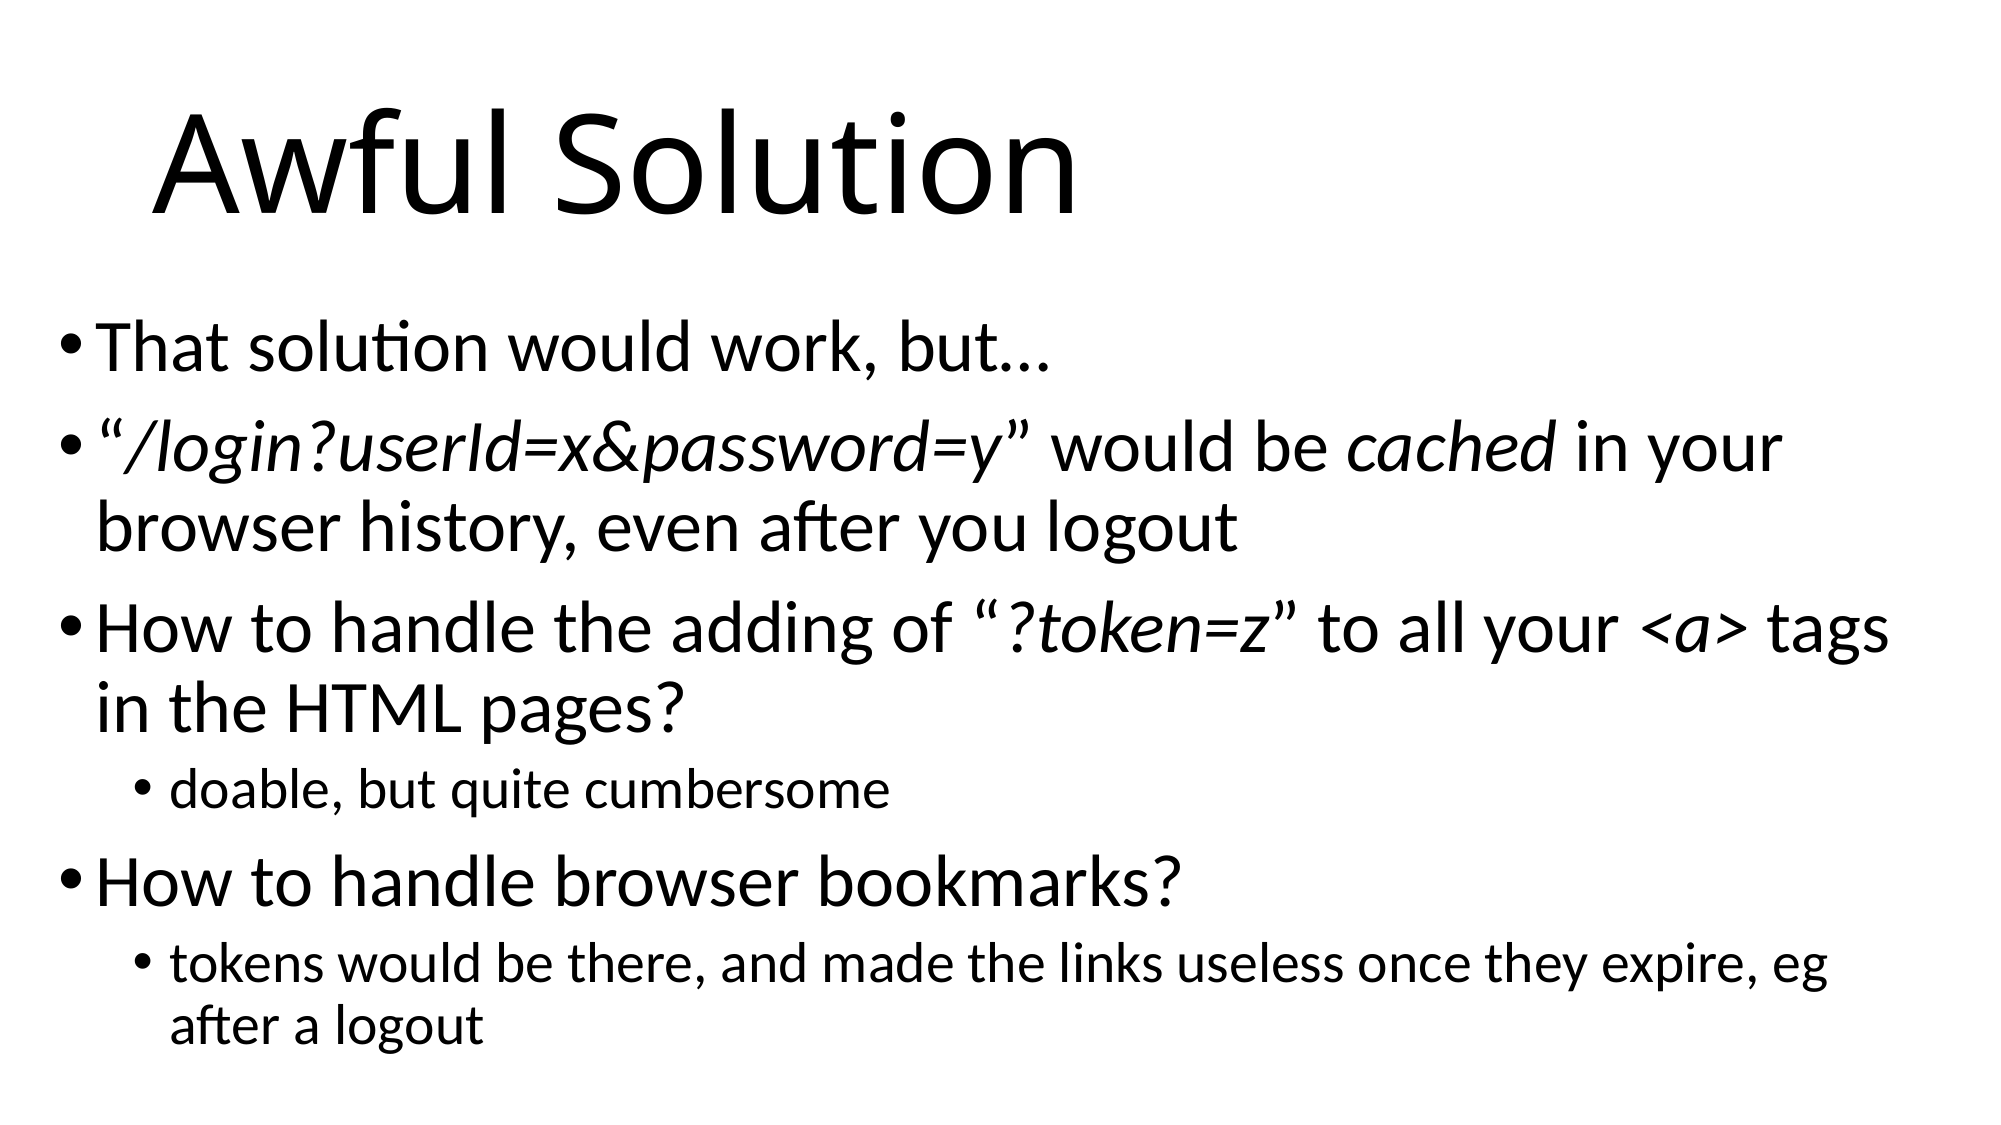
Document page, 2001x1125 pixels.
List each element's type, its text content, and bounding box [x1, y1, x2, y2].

list That solution would work, but… “/login?userId=x&password=y” would be cached in your browser history, even after you logout How to handle the adding of “?token=z” to all your <a> tags in the HTML pages? doable, but quite cumbersome How to handle browser bookmarks? tokens would be there, and made the links useless once they expire, eg after a logout [43, 299, 1960, 1068]
title Awful Solution [137, 59, 1863, 278]
